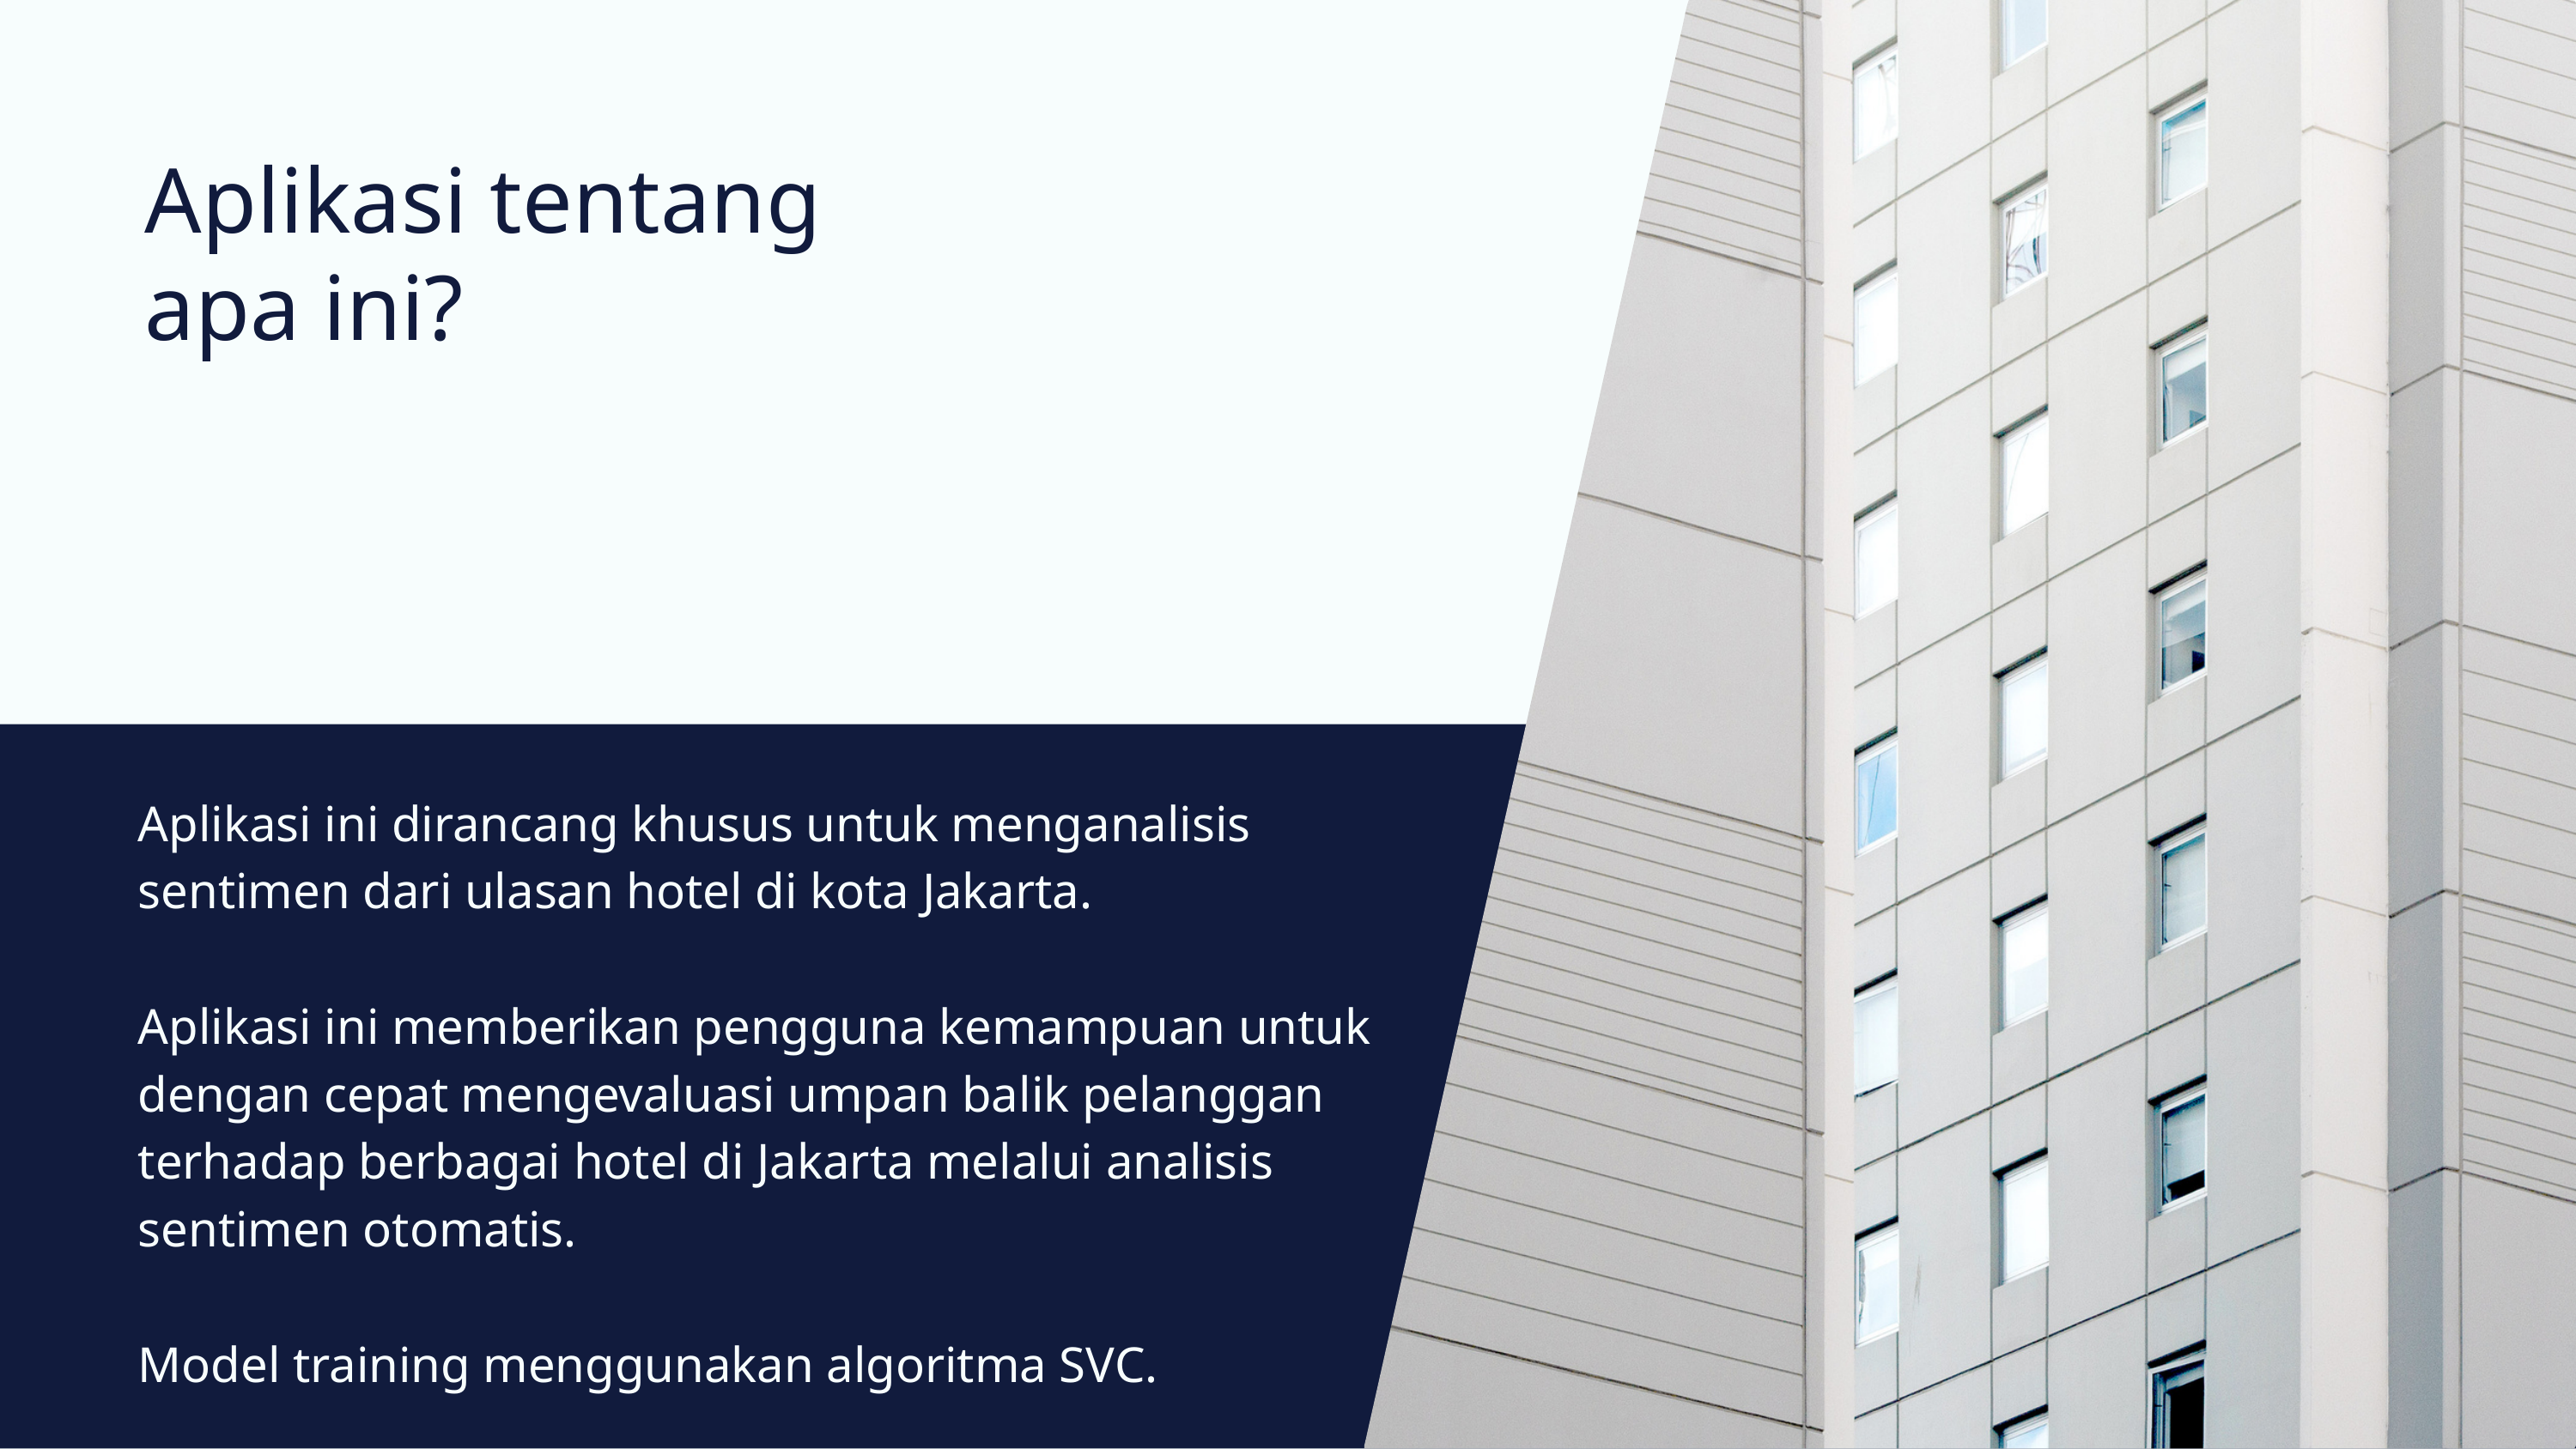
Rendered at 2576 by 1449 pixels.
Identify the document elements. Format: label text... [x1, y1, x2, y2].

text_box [1364, 0, 2576, 1449]
text_box Aplikasi tentang apa ini? [144, 143, 858, 359]
text_box Aplikasi ini dirancang khusus untuk menganalisis sentimen dari ulasan hotel di kota Jakarta. Aplikasi ini memberikan pengguna kemampuan untuk dengan cepat mengevaluasi umpan balik pelanggan terhadap berbagai hotel di Jakarta melalui analisis sentimen otomatis. Model training menggunakan algoritma SVC. [137, 783, 1359, 1392]
text_box [0, 724, 1359, 1449]
